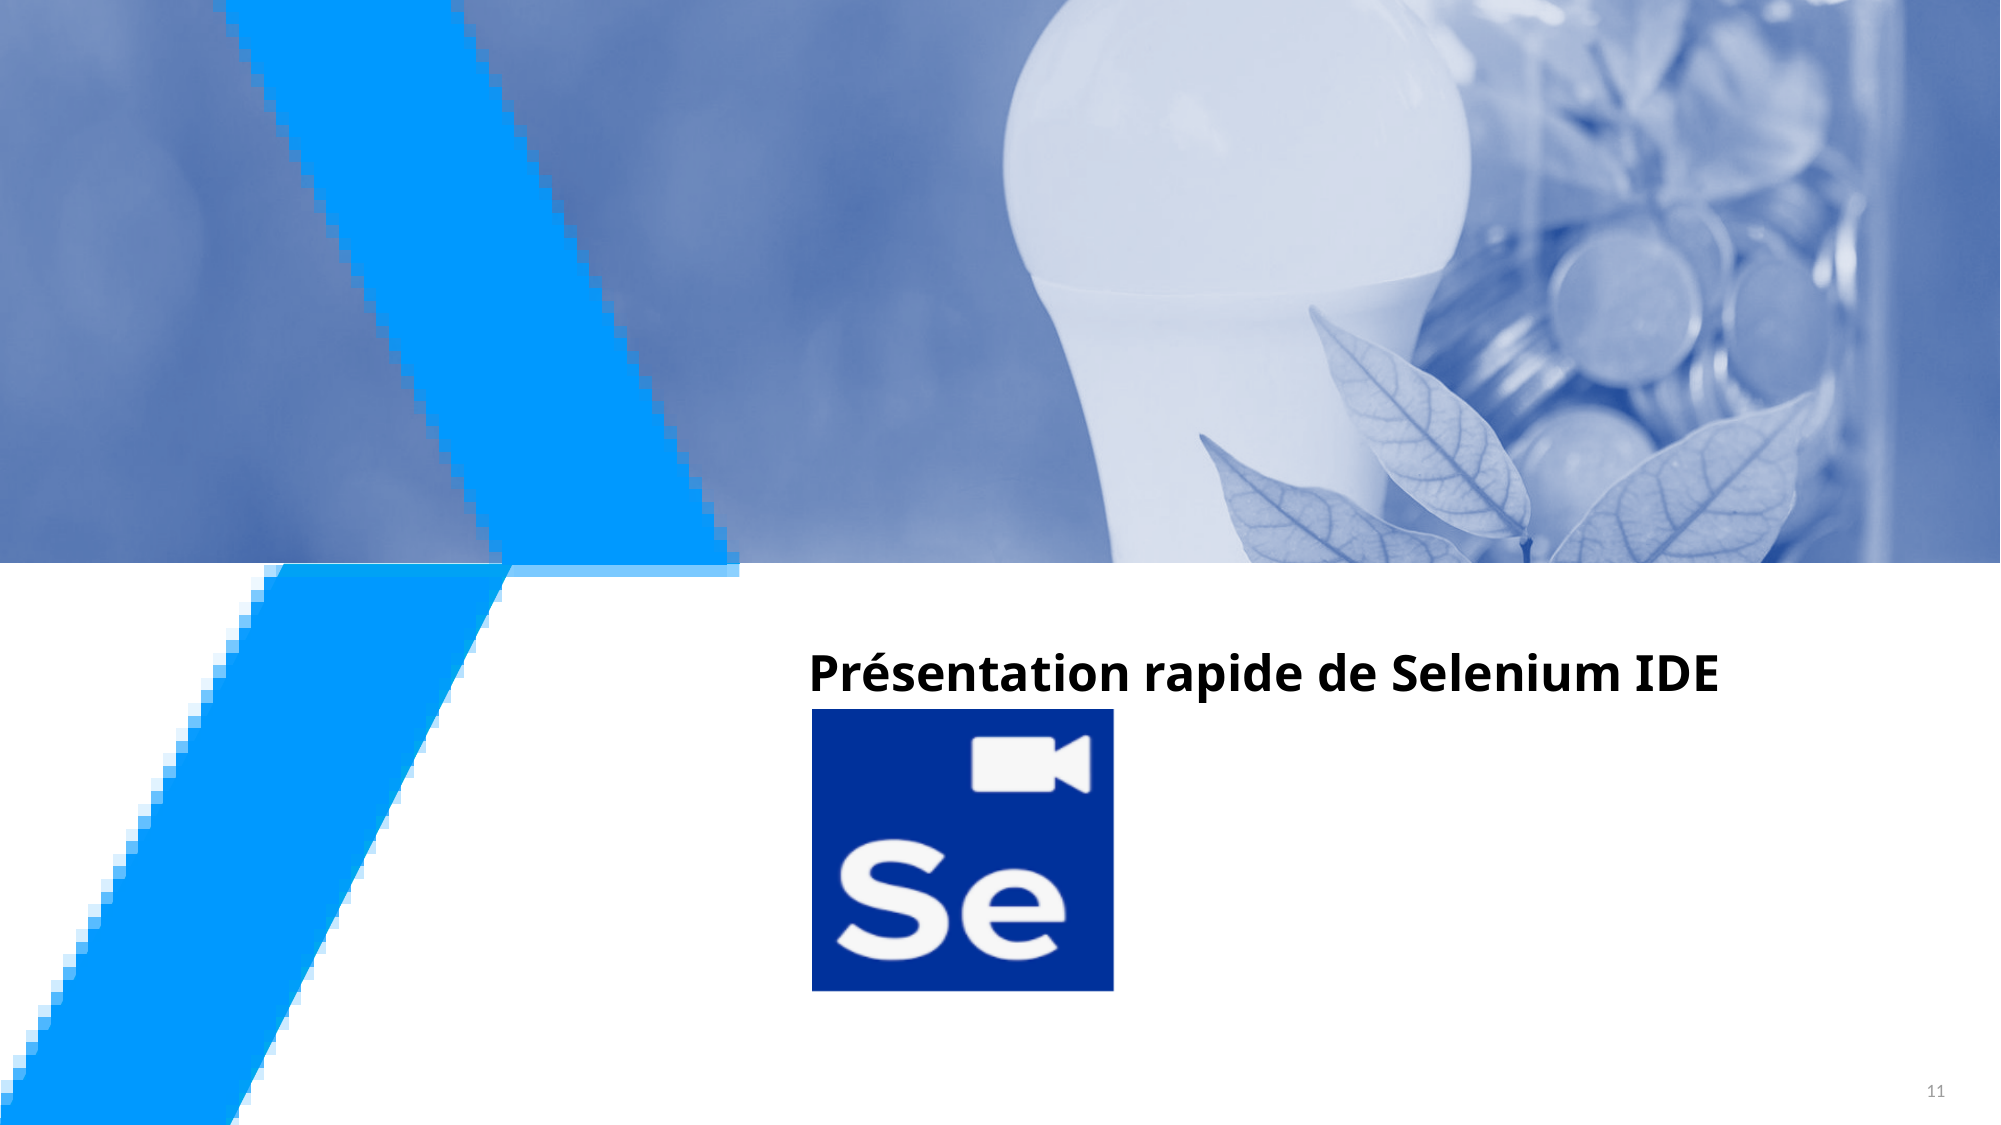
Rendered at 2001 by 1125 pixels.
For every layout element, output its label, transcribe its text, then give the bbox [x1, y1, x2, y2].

title Présentation rapide de Selenium IDE [793, 563, 2000, 710]
picture [0, 0, 2000, 1125]
slide_number 11 [1838, 1073, 1961, 1107]
picture [812, 709, 1116, 993]
